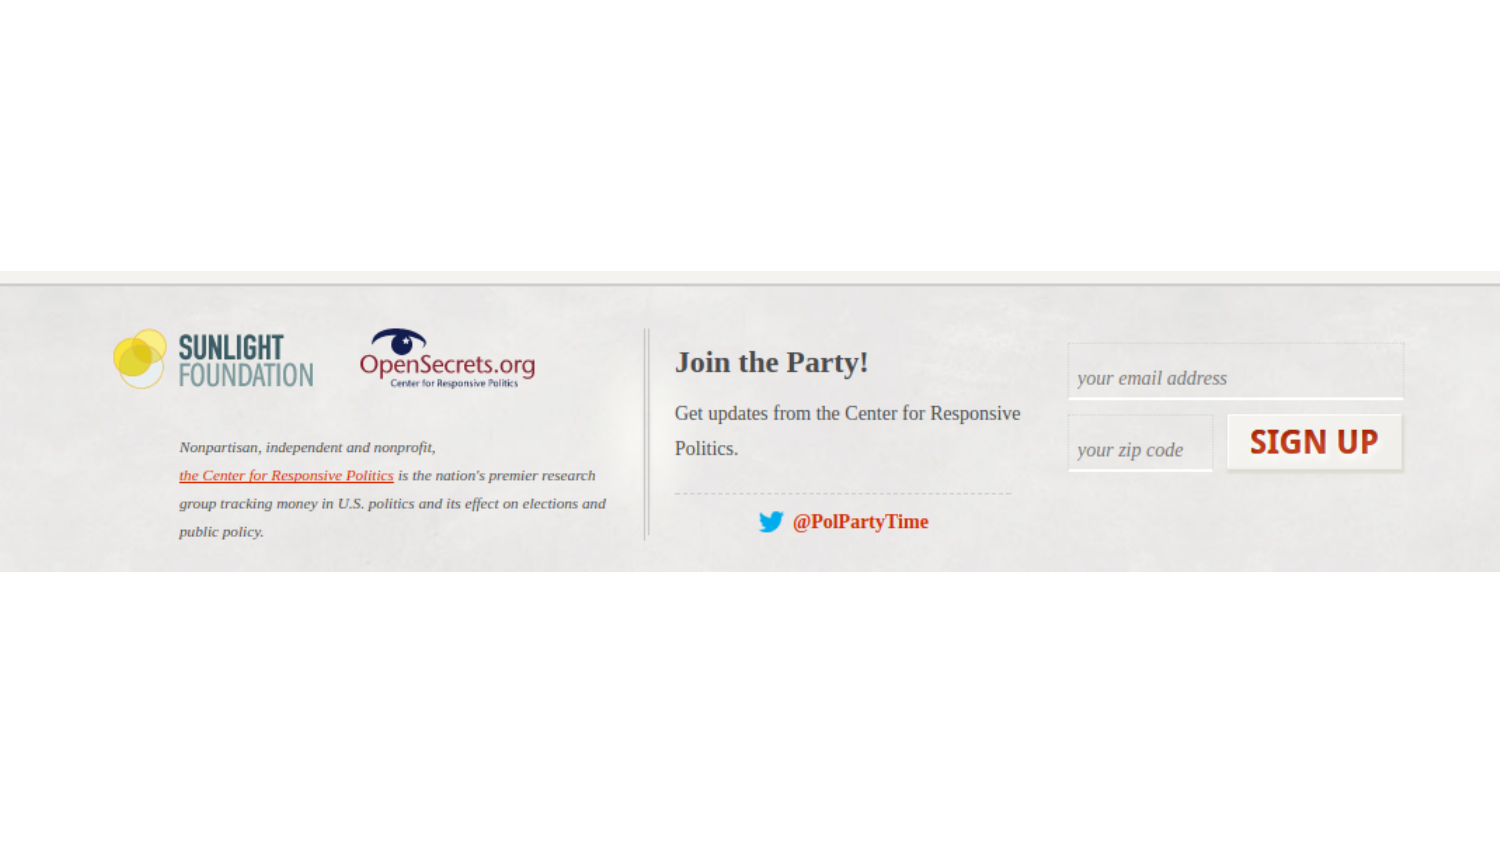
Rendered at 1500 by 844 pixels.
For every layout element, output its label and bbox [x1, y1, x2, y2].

picture [0, 271, 1500, 573]
